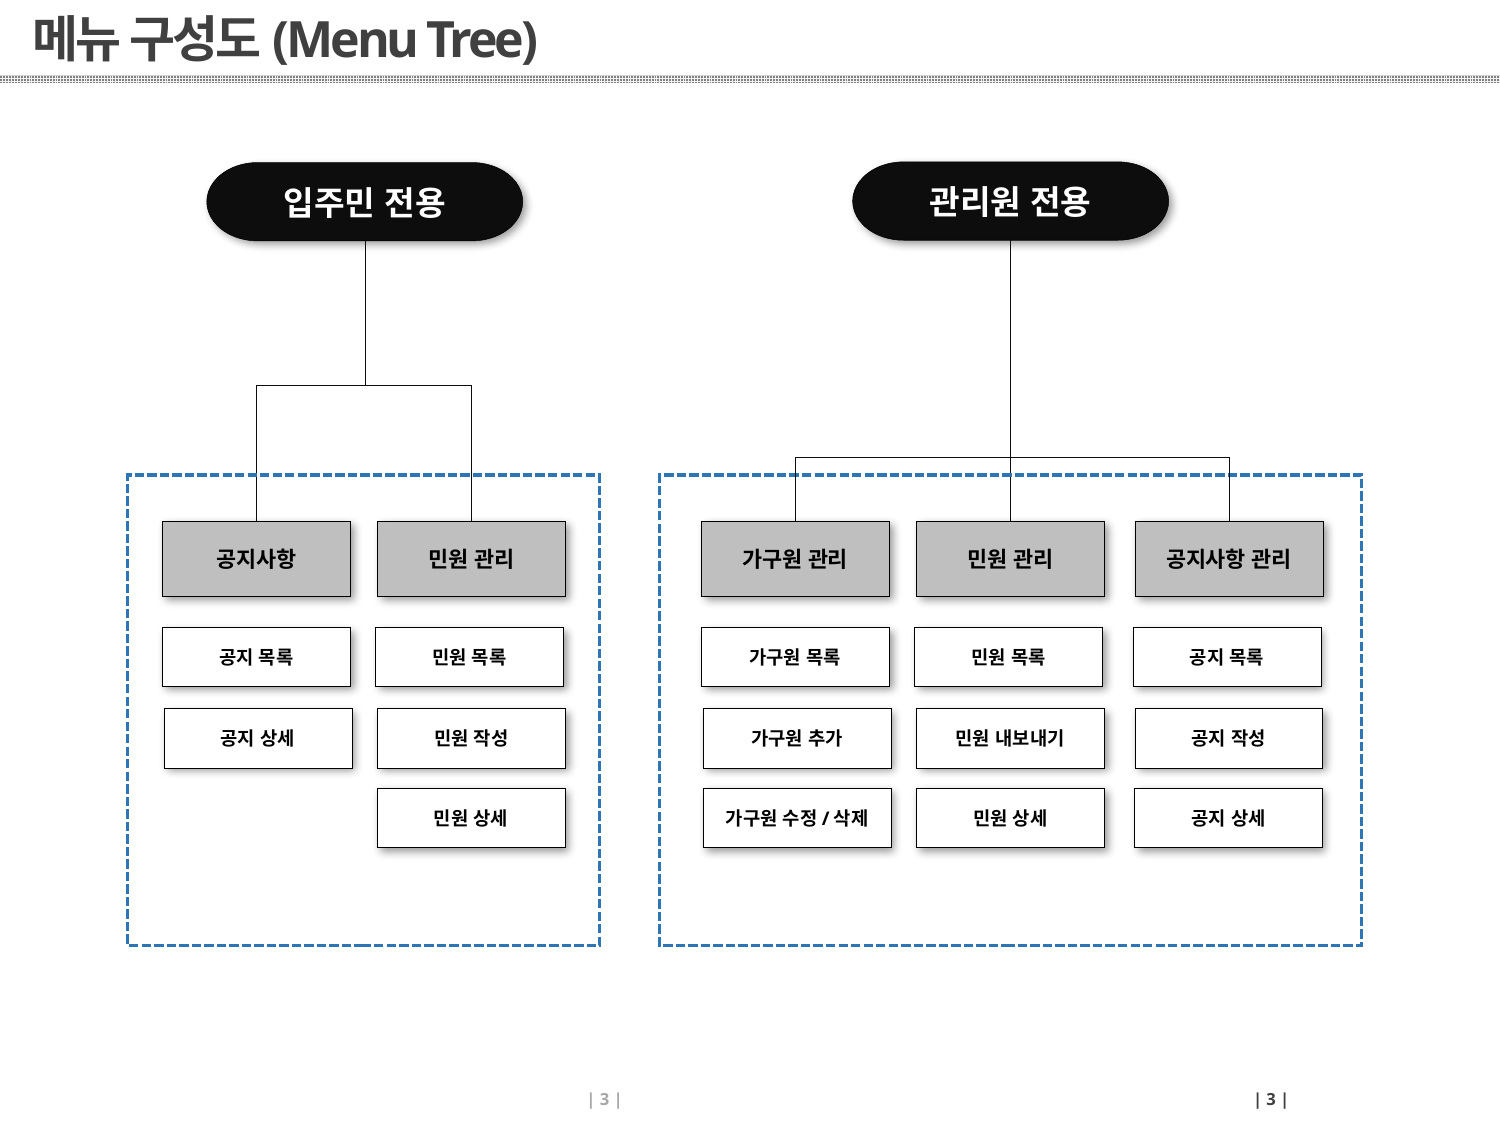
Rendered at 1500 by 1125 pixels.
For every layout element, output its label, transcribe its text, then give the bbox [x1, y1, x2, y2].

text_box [162, 521, 566, 848]
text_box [278, 327, 559, 435]
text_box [1058, 350, 1182, 570]
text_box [841, 352, 965, 568]
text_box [170, 326, 451, 436]
text_box 입주민 전용 [206, 161, 524, 242]
text_box [659, 474, 1363, 947]
text_box [127, 474, 601, 947]
text_box 관리원 전용 [852, 161, 1170, 241]
title 메뉴 구성도(Menu Tree) [17, 7, 1283, 76]
text_box | 3 | [1213, 1079, 1330, 1121]
slide_number | 3 | [546, 1079, 663, 1121]
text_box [701, 521, 1324, 848]
